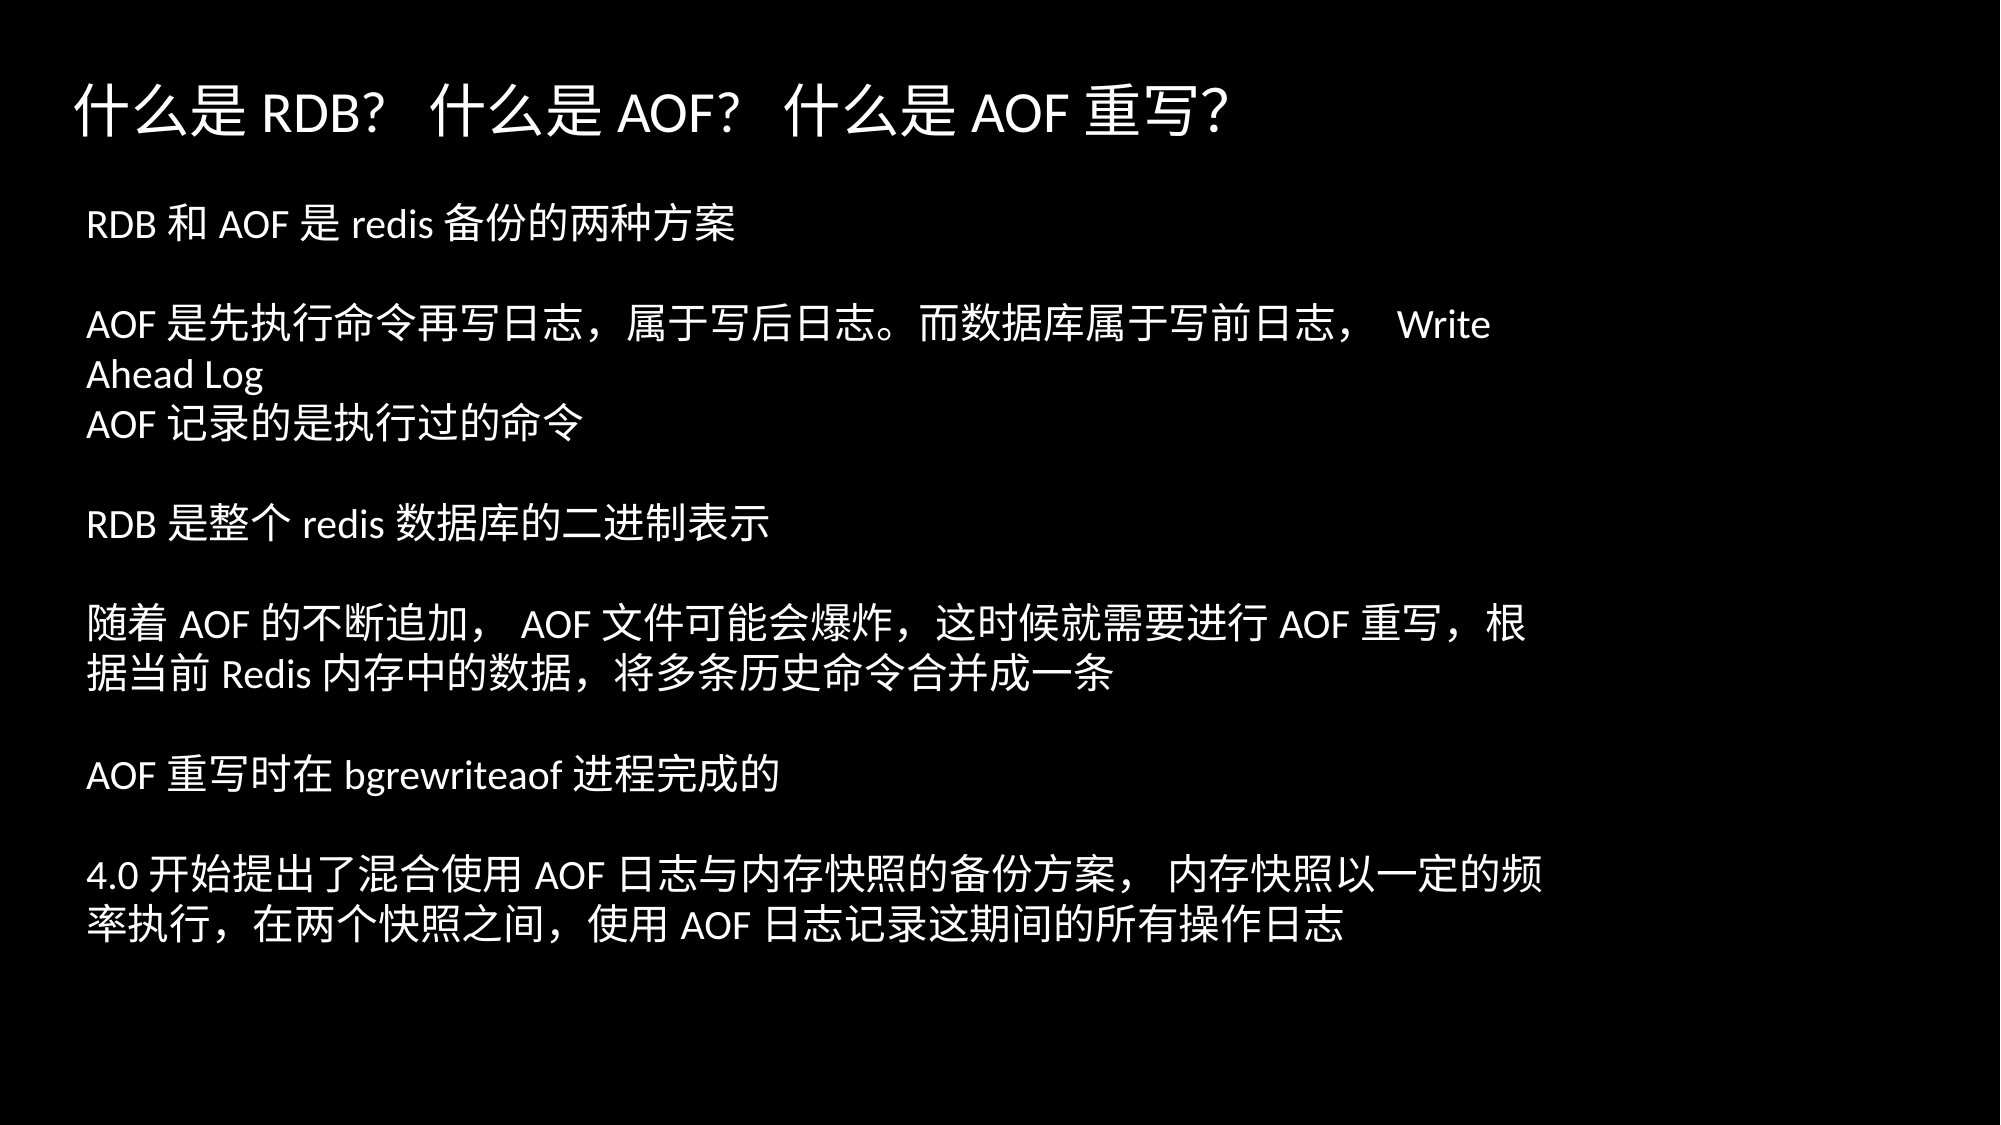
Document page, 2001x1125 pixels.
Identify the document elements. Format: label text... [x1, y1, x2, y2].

text_box 什么是RDB? 什么是AOF? 什么是AOF重写？ [58, 66, 1448, 152]
text_box RDB和AOF是redis备份的两种方案 AOF是先执行命令再写日志，属于写后日志。而数据库属于写前日志， Write Ahead Log AOF记录的是执行过的命令 RDB是整个redis数据库的二进制表示 随着AOF的不断追加，AOF文件可能会爆炸，这时候就需要进行AOF重写，根据当前Redis内存中的数据，将多条历史命令合并成一条 AOF重写时在bgrewriteaof进程完成的 4.0开始提出了混合使用AOF日志与内存快照的备份方案， 内存快照以一定的频率执行，在两个快照之间，使用AOF日志记录这期间的所有操作日志 [71, 189, 1566, 1055]
